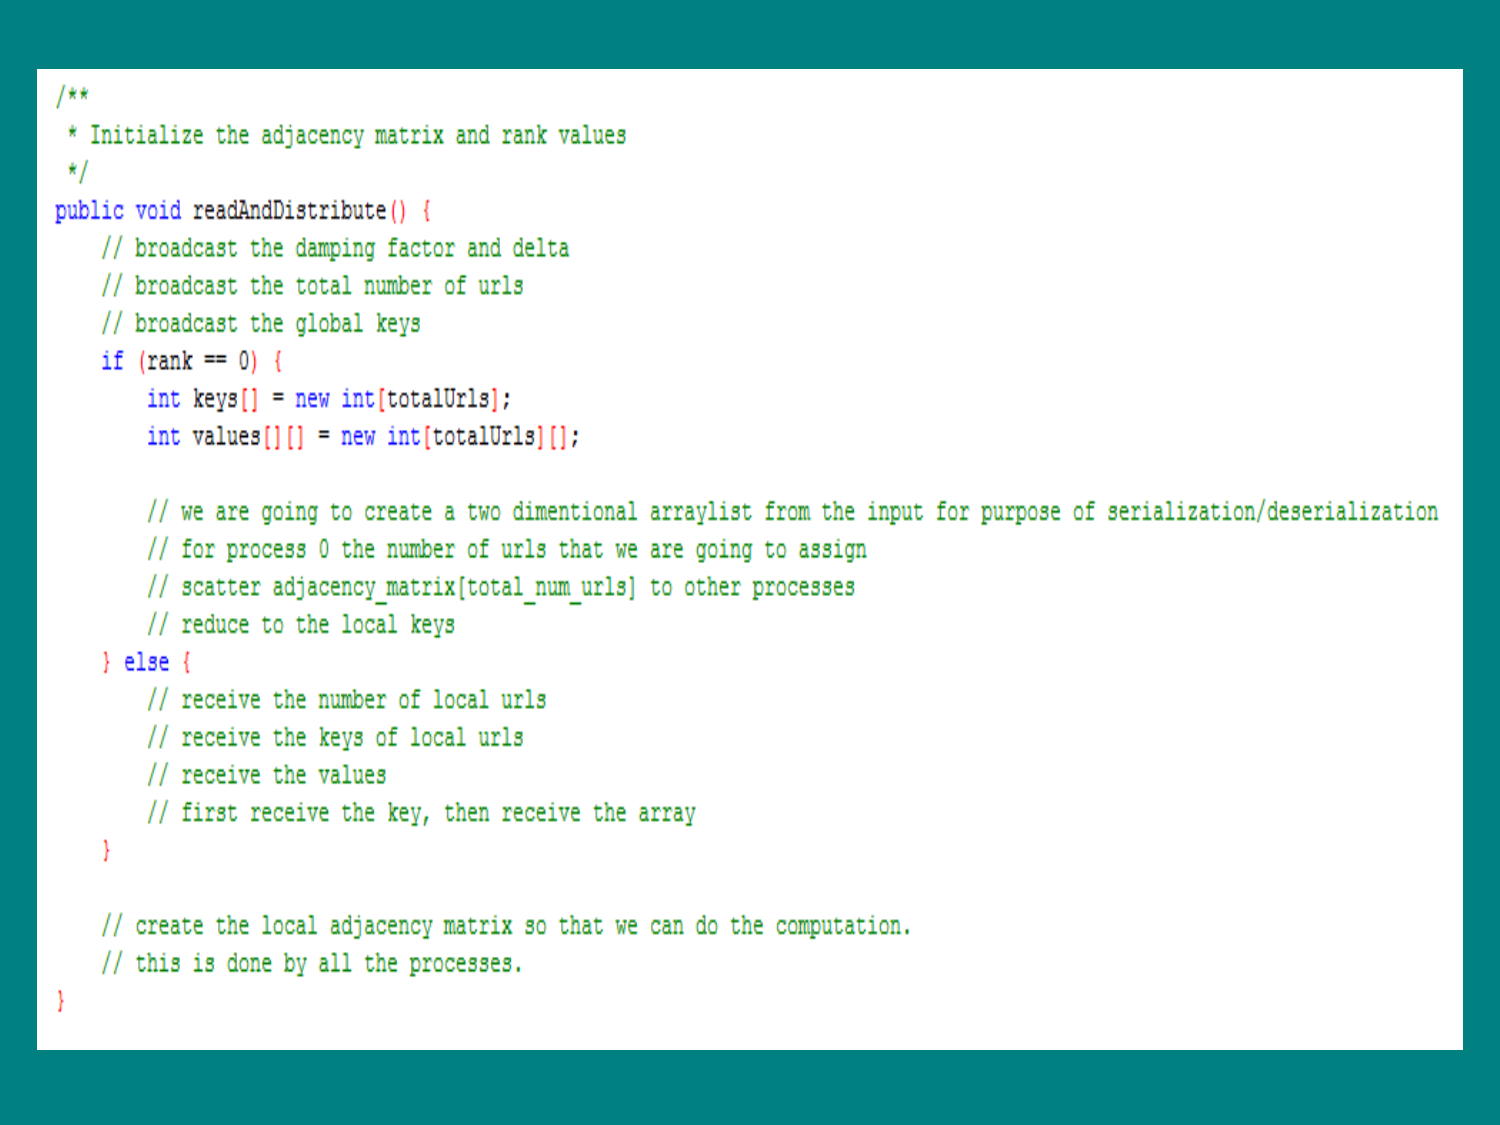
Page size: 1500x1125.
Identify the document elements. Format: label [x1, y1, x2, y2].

picture [37, 69, 1463, 1051]
